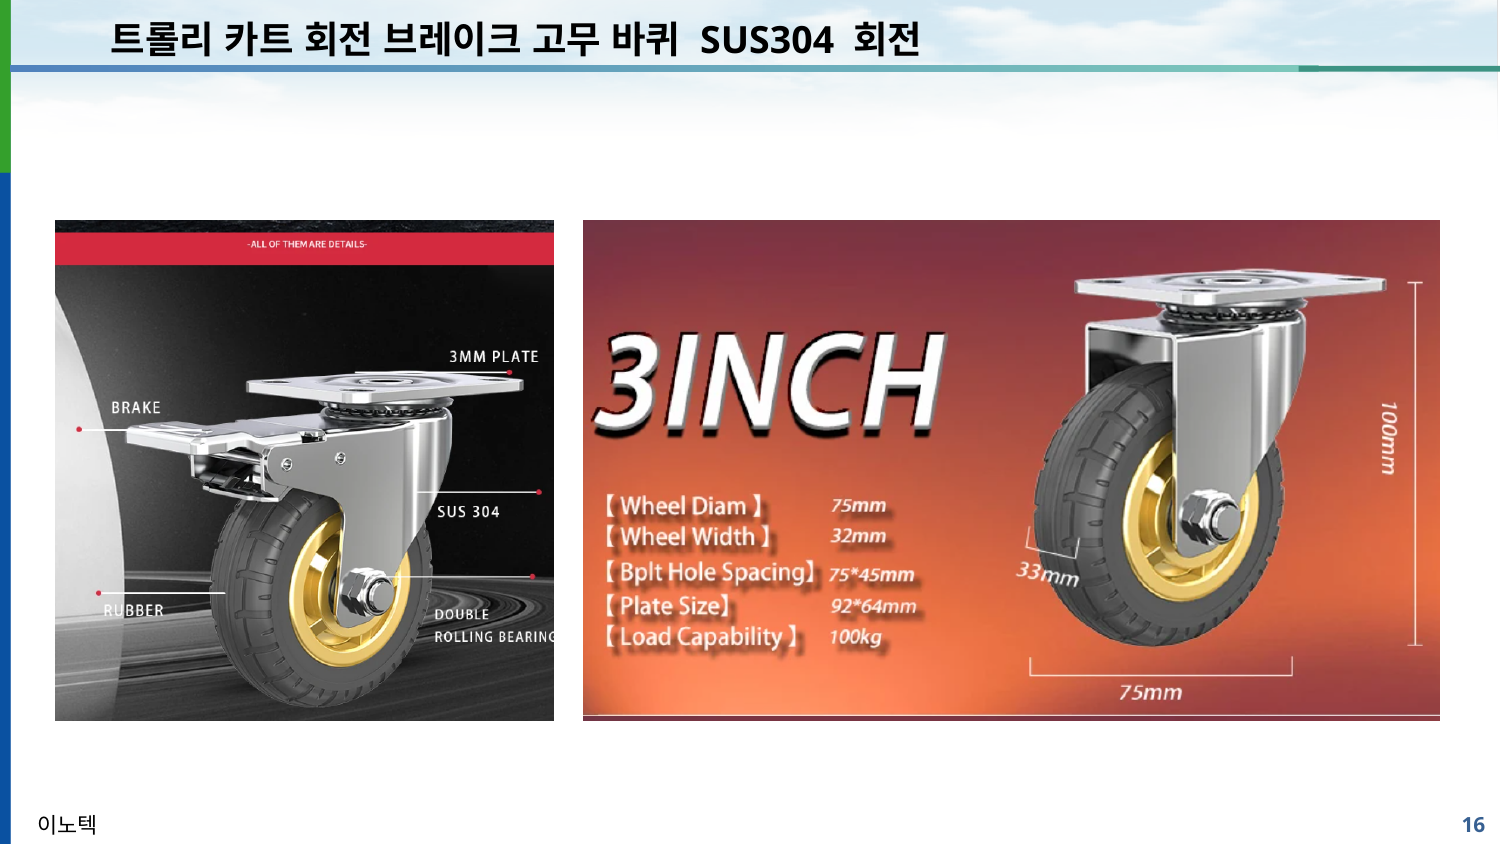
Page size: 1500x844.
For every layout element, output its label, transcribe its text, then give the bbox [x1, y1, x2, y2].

picture [583, 220, 1440, 721]
text_box 트롤리 카트 회전 브레이크 고무 바퀴 SUS304 회전 [96, 8, 938, 69]
picture [0, 0, 1500, 844]
picture [52, 220, 554, 721]
